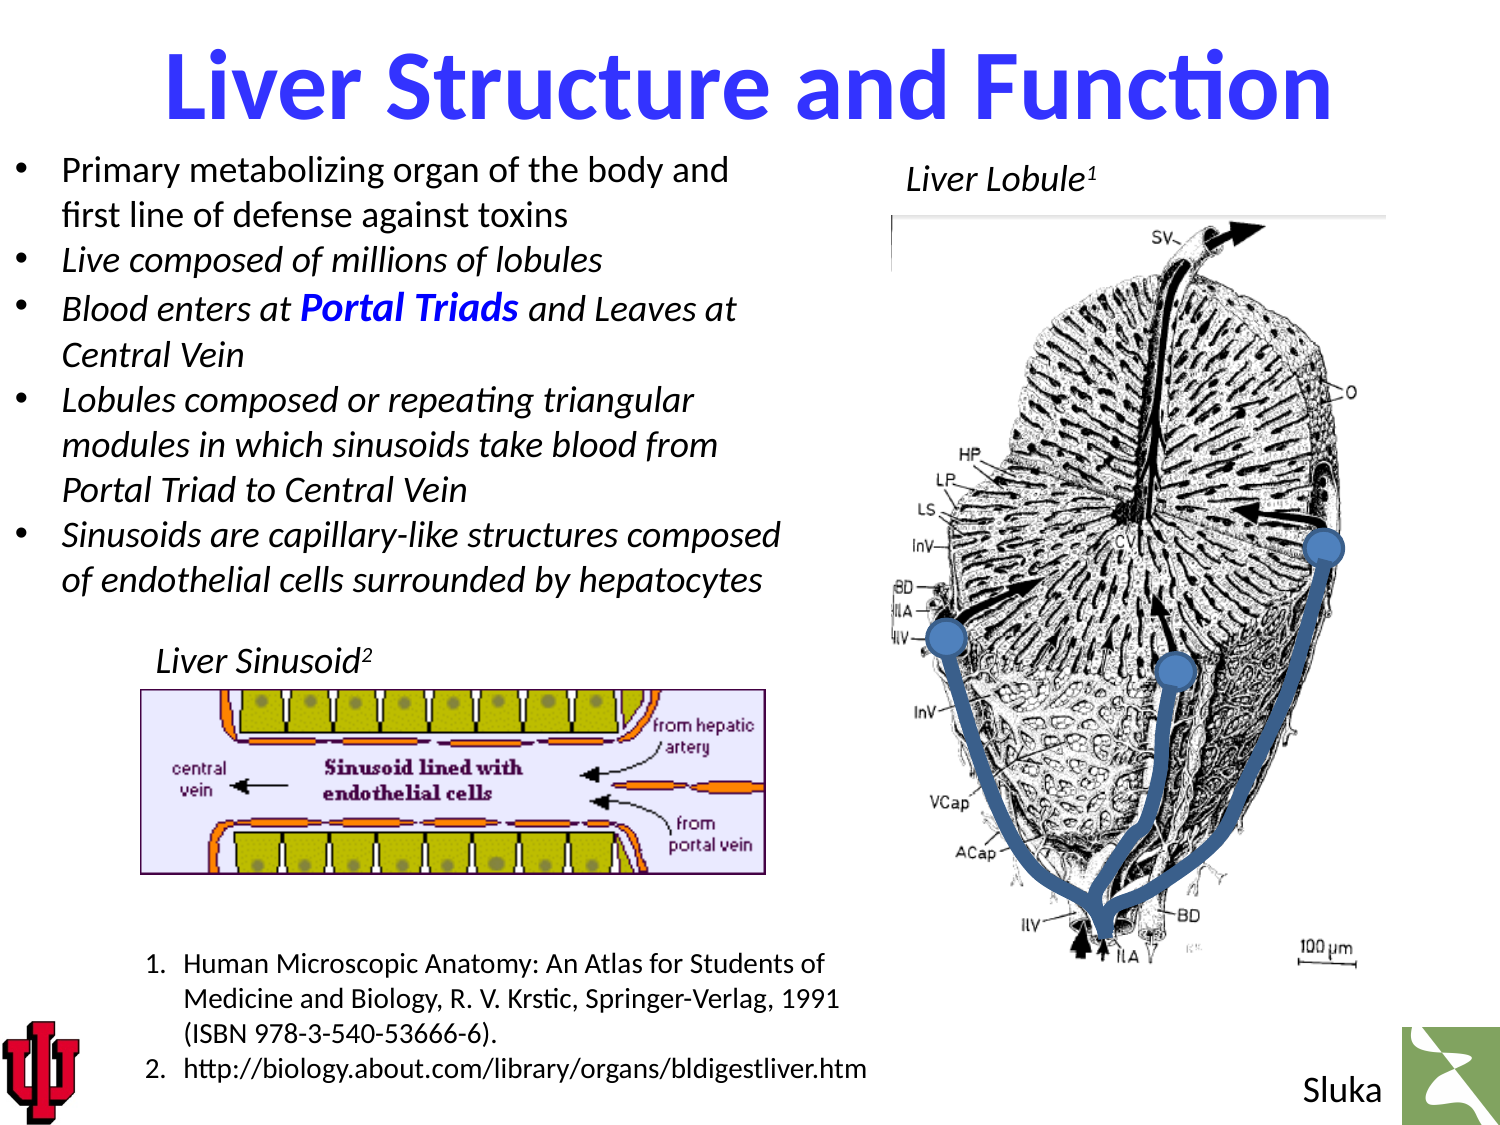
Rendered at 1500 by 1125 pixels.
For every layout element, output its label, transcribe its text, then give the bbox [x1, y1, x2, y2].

text_box Primary metabolizing organ of the body and first line of defense against toxins Live composed of millions of lobules Blood enters at Portal Triads and Leaves at Central Vein Lobules composed or repeating triangular modules in which sinusoids take blood from Portal Triad to Central Vein Sinusoids are capillary-like structures composed of endothelial cells surrounded by hepatocytes [0, 137, 809, 608]
title Liver Structure and Function [0, 0, 1500, 161]
text_box Liver Lobule1 [891, 146, 1133, 207]
text_box Human Microscopic Anatomy: An Atlas for Students of Medicine and Biology, R. V. Krstic, Springer-Verlag, 1991 (ISBN 978-3-540-53666-6). http://biology.about.com/library/organs/bldigestliver.htm [112, 937, 902, 1092]
text_box Sluka [1288, 1058, 1397, 1118]
picture [890, 214, 1387, 972]
picture [1402, 1027, 1500, 1125]
text_box Liver Sinusoid2 [140, 628, 430, 688]
picture [140, 689, 767, 876]
picture [0, 1020, 80, 1125]
